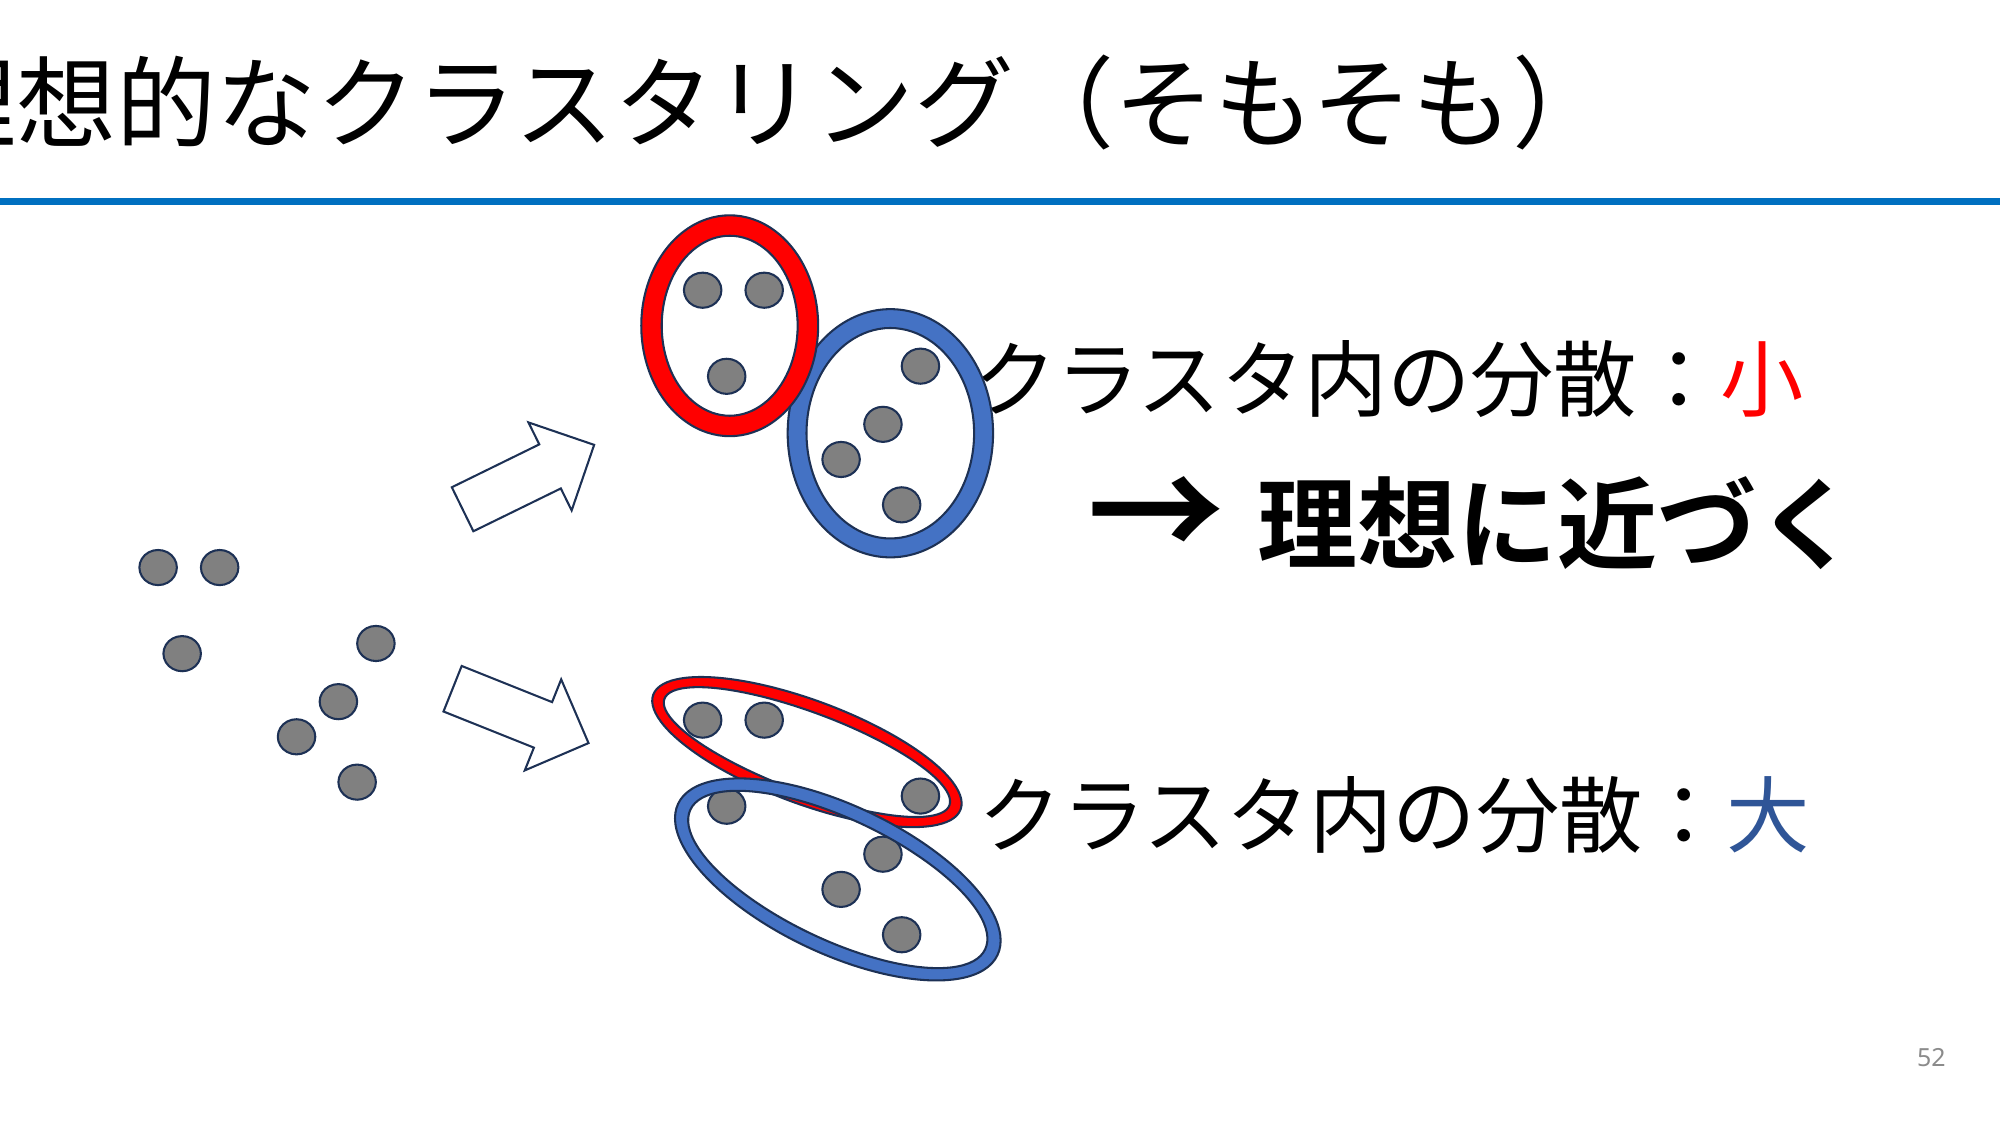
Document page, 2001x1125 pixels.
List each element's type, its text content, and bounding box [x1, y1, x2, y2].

text_box 理想的なクラスタリング（そもそも） [0, 32, 1628, 168]
text_box →理想に近づく [1072, 416, 1873, 597]
text_box [442, 664, 590, 773]
text_box [450, 420, 596, 533]
text_box [818, 323, 995, 559]
text_box [640, 214, 809, 421]
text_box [139, 549, 395, 800]
text_box クラスタ内の分散：大 [964, 755, 1825, 871]
slide_number 52 [1855, 1028, 1961, 1089]
text_box [651, 675, 824, 745]
text_box [818, 853, 1002, 982]
text_box クラスタ内の分散：小 [958, 319, 1819, 435]
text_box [683, 702, 940, 953]
text_box [673, 794, 683, 849]
text_box [940, 766, 963, 826]
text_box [683, 272, 940, 523]
